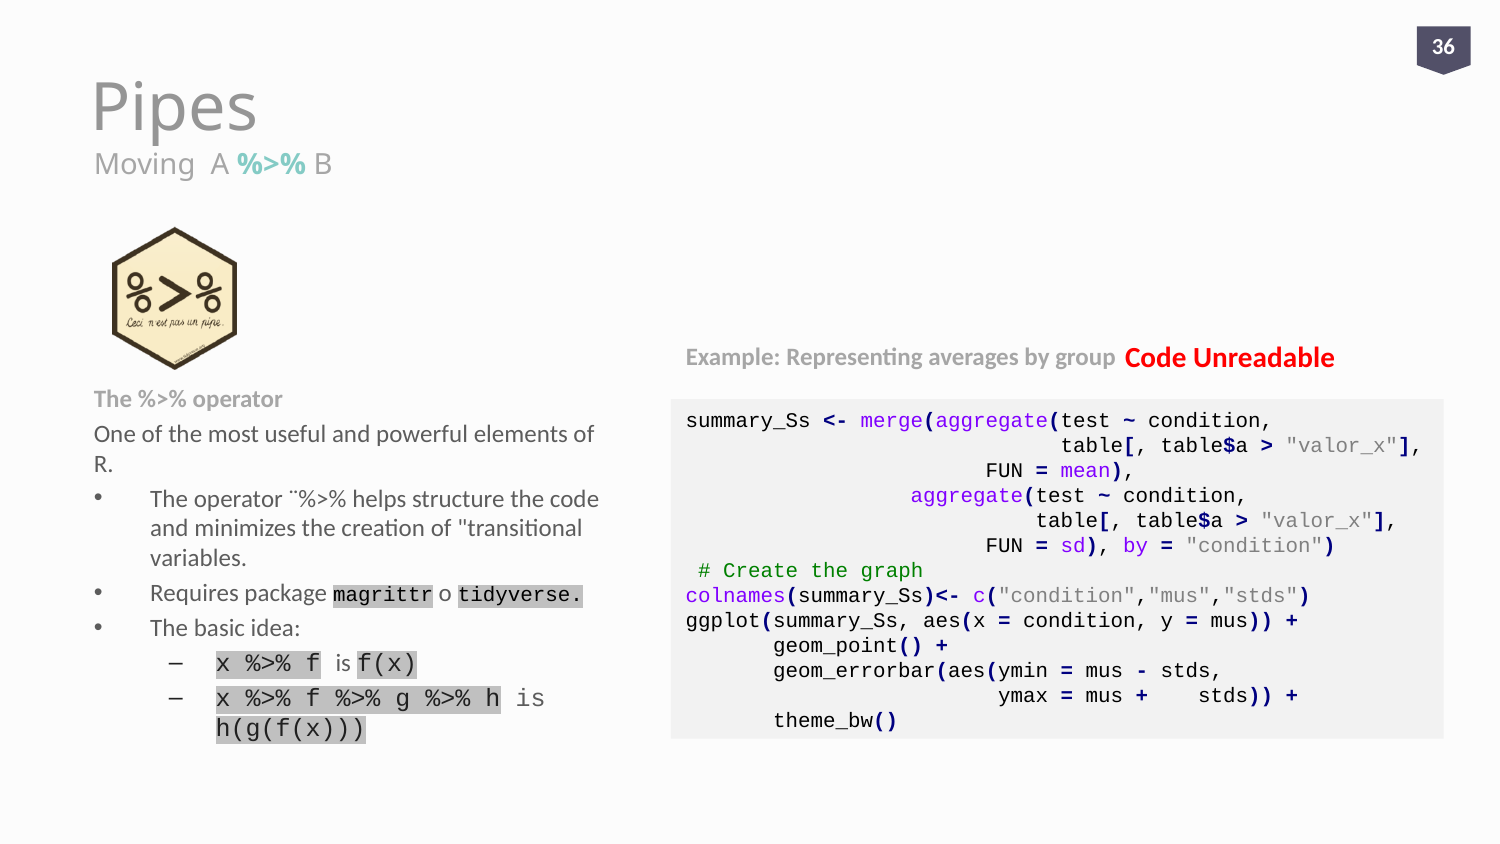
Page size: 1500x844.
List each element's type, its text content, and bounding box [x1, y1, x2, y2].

text_box Code Unreadable [1110, 330, 1444, 381]
picture [111, 225, 237, 371]
text_box The %>% operator One of the most useful and powerful elements of R. The operator ¨%>% helps structure the code and minimizes the creation of "transitional variables. Requires package magrittr o tidyverse. The basic idea: x %>% f is f(x) x %>% f %>% g %>% h is h(g(f(x))) [78, 374, 628, 793]
title Pipes [75, 33, 1425, 175]
text_box 36 [1414, 24, 1473, 77]
text_box Moving A %>% B [78, 132, 1429, 193]
text_box Example: Representing averages by group [670, 332, 1274, 382]
text_box summary_Ss <- merge(aggregate(test ~ condition, table[, table$a > "valor_x"], FUN = mean), aggregate(test ~ condition, table[, table$a > "valor_x"], FUN = sd), by = "condition") # Create the graph colnames(summary_Ss)<- c("condition","mus","stds") ggplot(summary_Ss, aes(x = condition, y = mus)) + geom_point() + geom_errorbar(aes(ymin = mus - stds, ymax = mus + stds)) + theme_bw() [670, 399, 1444, 739]
